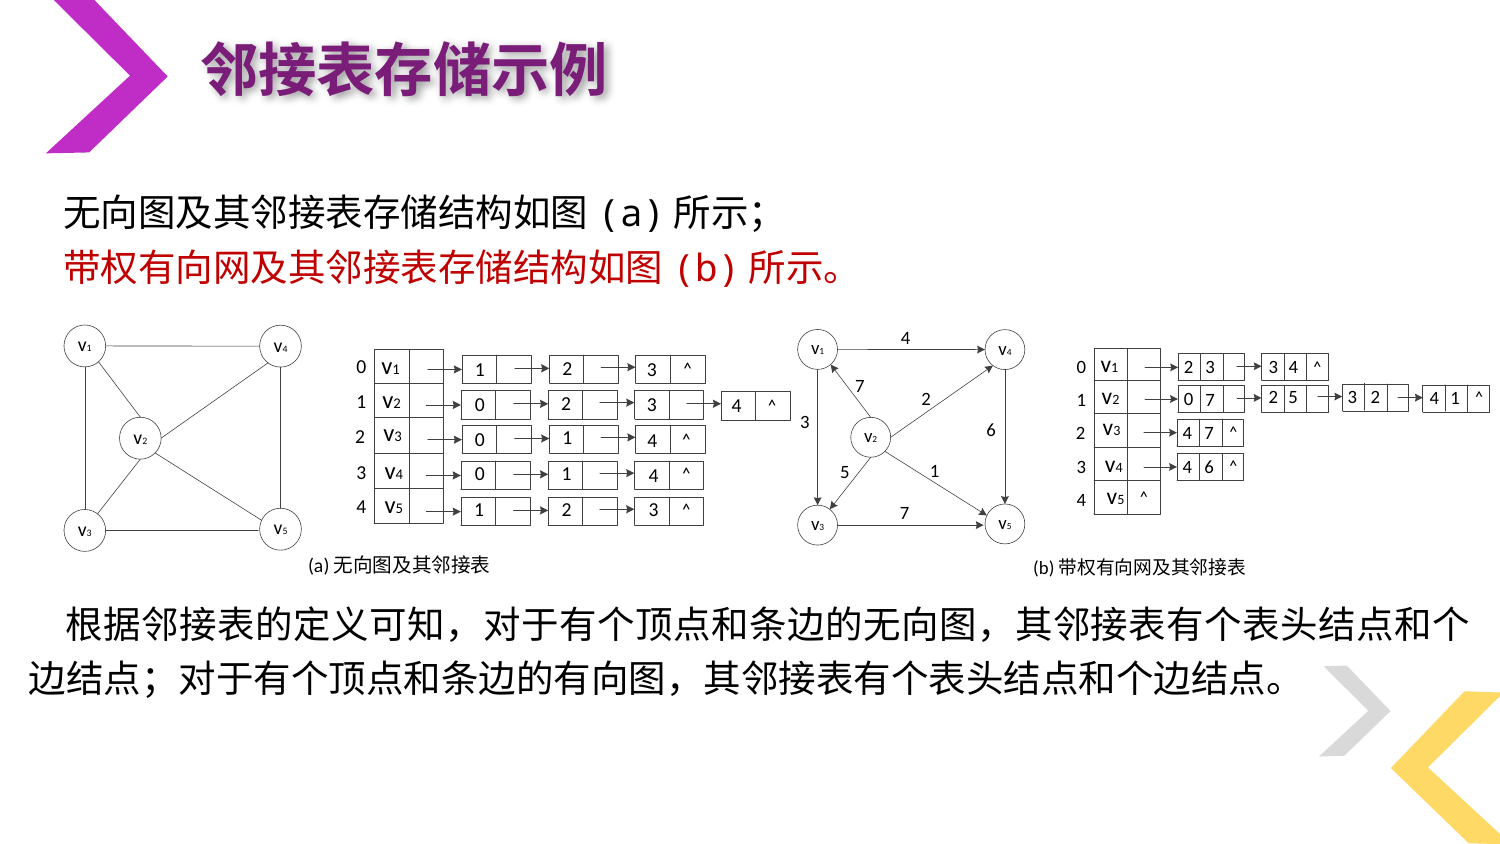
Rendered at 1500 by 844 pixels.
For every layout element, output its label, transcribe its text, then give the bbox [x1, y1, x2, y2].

picture [60, 321, 1493, 583]
list 邻接表存储示例 [188, 35, 1214, 111]
